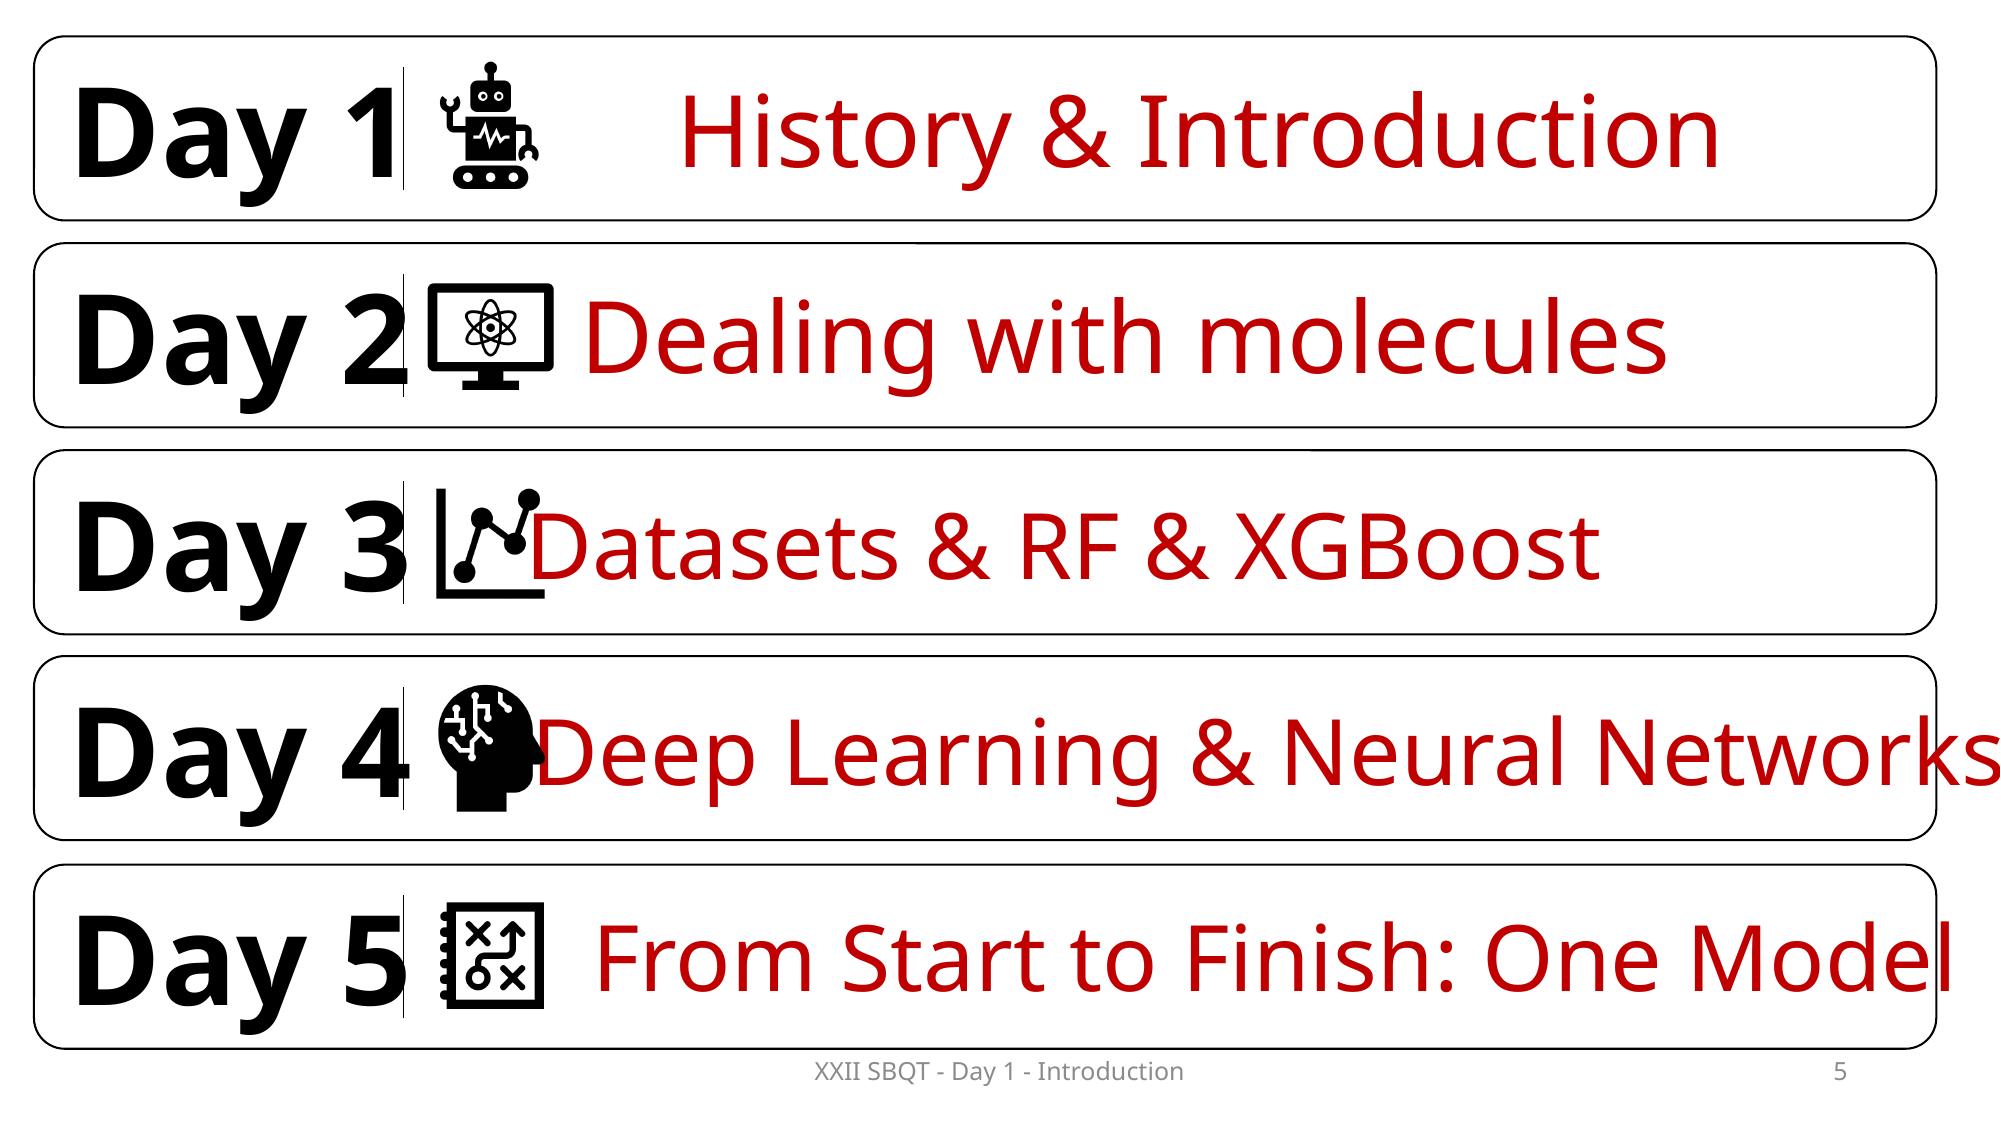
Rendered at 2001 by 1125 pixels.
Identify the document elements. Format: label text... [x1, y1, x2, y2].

text_box Day 2 [53, 251, 427, 417]
text_box Datasets & RF & XGBoost [565, 480, 1617, 606]
text_box [32, 242, 1938, 429]
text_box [33, 864, 1937, 1049]
text_box Day 3 [53, 458, 427, 624]
slide_number 5 [1412, 1049, 1863, 1103]
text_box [33, 36, 1937, 221]
picture [415, 261, 566, 412]
text_box Dealing with molecules [566, 266, 1686, 401]
picture [416, 673, 567, 824]
text_box [32, 449, 1938, 636]
footer XXII SBQT - Day 1 - Introduction [662, 1049, 1338, 1103]
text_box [33, 656, 1959, 841]
picture [414, 468, 565, 619]
